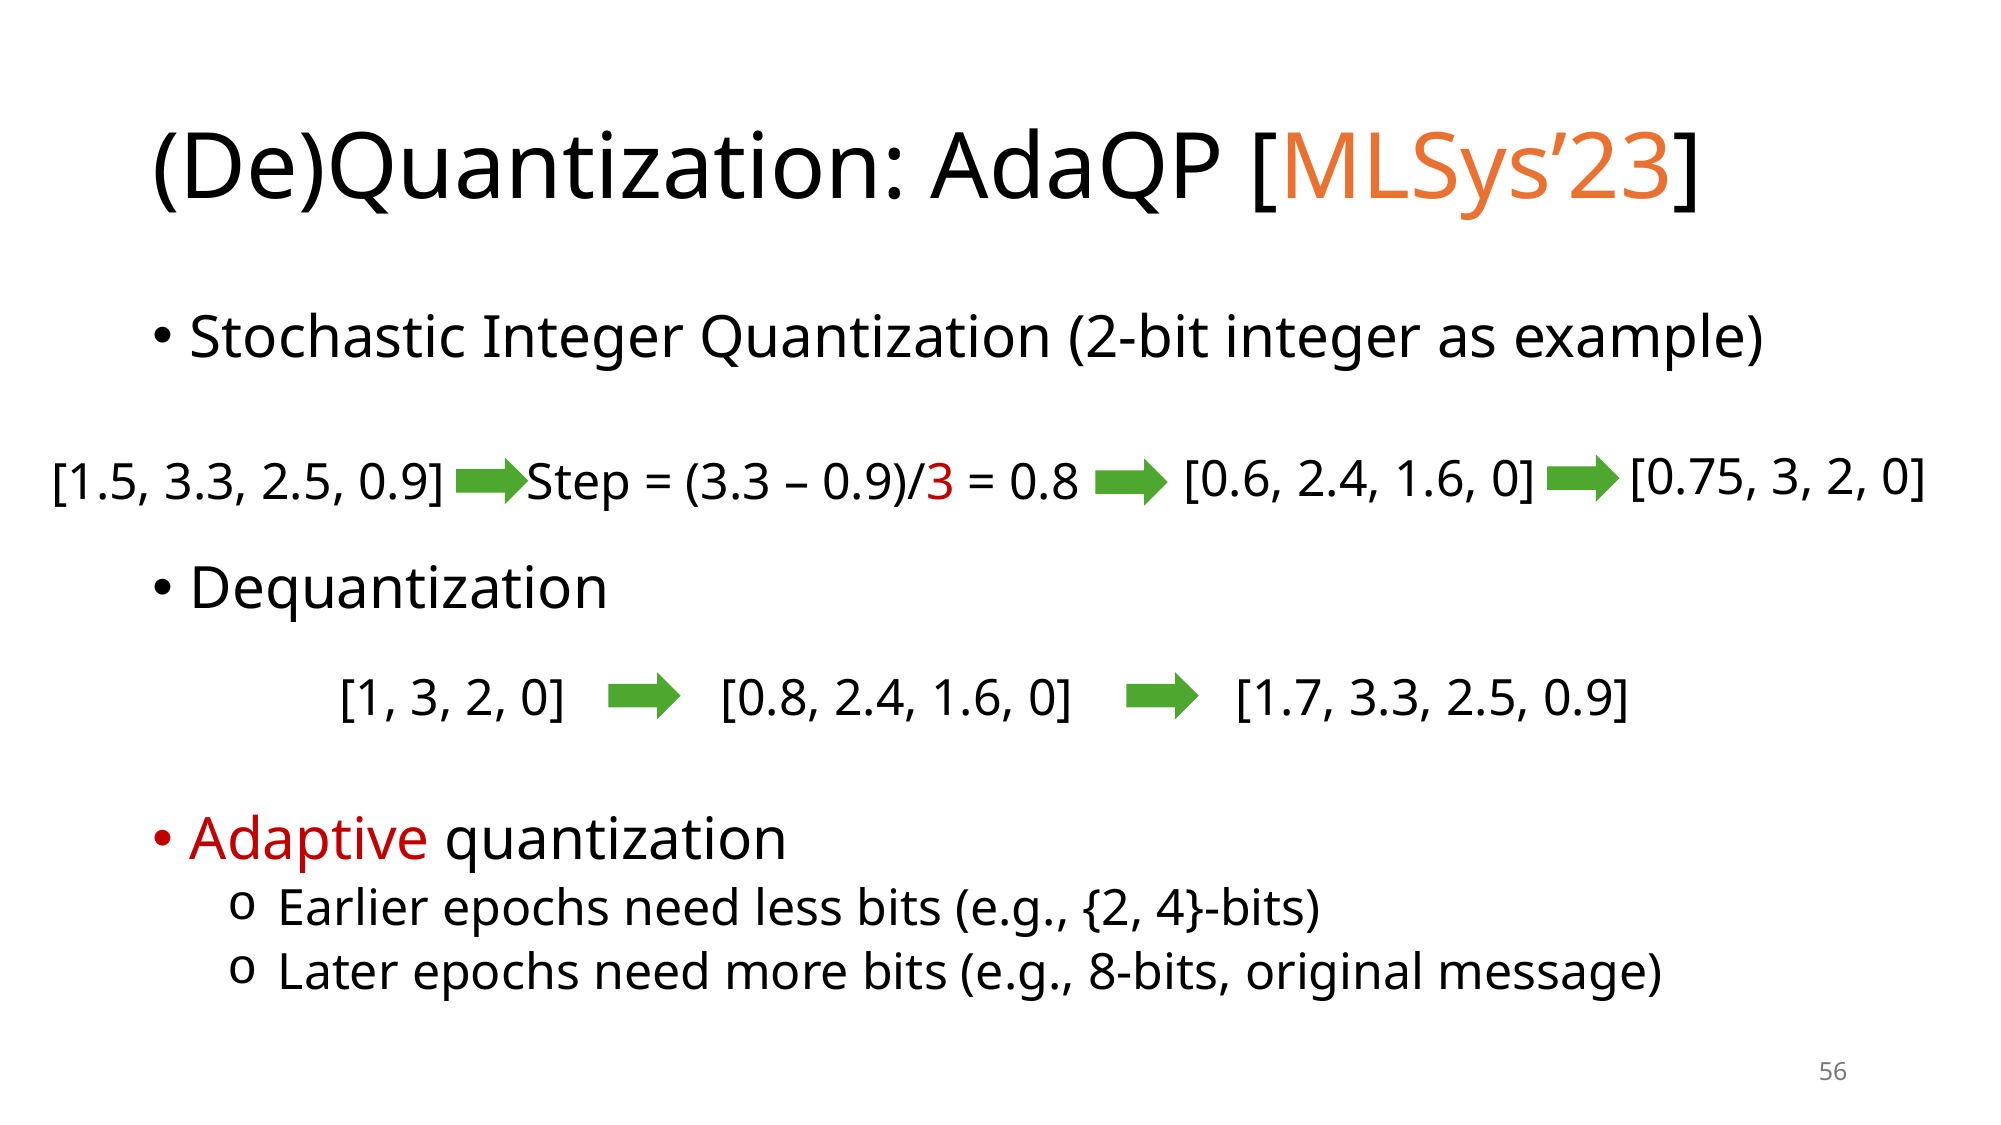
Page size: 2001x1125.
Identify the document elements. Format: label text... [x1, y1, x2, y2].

text_box [1, 3, 2, 0] [324, 657, 581, 733]
list Stochastic Integer Quantization (2-bit integer as example) Dequantization Adaptive quantization Earlier epochs need less bits (e.g., {2, 4}-bits) Later epochs need more bits (e.g., 8-bits, original message) [137, 486, 1863, 1079]
list Stochastic Integer Quantization (2-bit integer as example) Dequantization Adaptive quantization Earlier epochs need less bits (e.g., {2, 4}-bits) Later epochs need more bits (e.g., 8-bits, original message) [137, 299, 1863, 479]
text_box [1093, 454, 1170, 510]
text_box [1124, 668, 1201, 723]
slide_number 56 [1412, 1042, 1863, 1103]
text_box [0.8, 2.4, 1.6, 0] [706, 658, 1102, 734]
text_box [0.6, 2.4, 1.6, 0] [1168, 439, 1551, 514]
text_box Step = (3.3 – 0.9)/3 = 0.8 [512, 442, 1121, 518]
text_box [1.5, 3.3, 2.5, 0.9] [36, 442, 461, 517]
text_box [606, 668, 683, 723]
text_box [0.75, 3, 2, 0] [1615, 436, 1942, 512]
title (De)Quantization: AdaQP [MLSys’23] [137, 59, 1863, 278]
text_box [1545, 450, 1622, 506]
text_box [454, 453, 531, 509]
text_box [1.7, 3.3, 2.5, 0.9] [1221, 657, 1659, 733]
